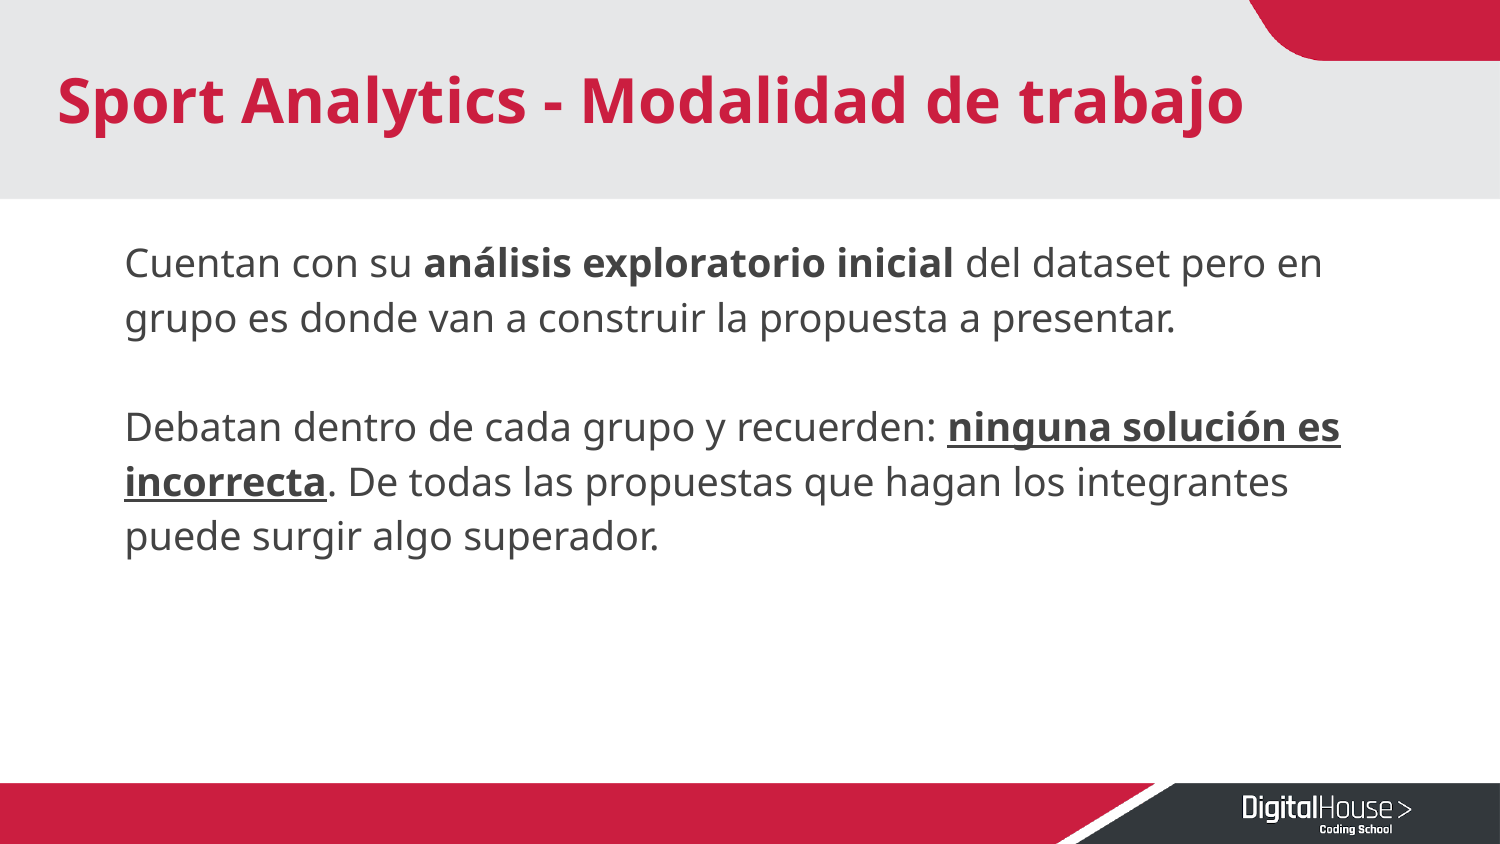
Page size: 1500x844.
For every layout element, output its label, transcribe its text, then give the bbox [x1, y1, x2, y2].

picture [0, 0, 1500, 844]
list Cuentan con su análisis exploratorio inicial del dataset pero en grupo es donde van a construir la propuesta a presentar. Debatan dentro de cada grupo y recuerden: ninguna solución es incorrecta. De todas las propuestas que hagan los integrantes puede surgir algo superador. [109, 216, 1391, 755]
title Sport Analytics - Modalidad de trabajo [42, 23, 1265, 184]
